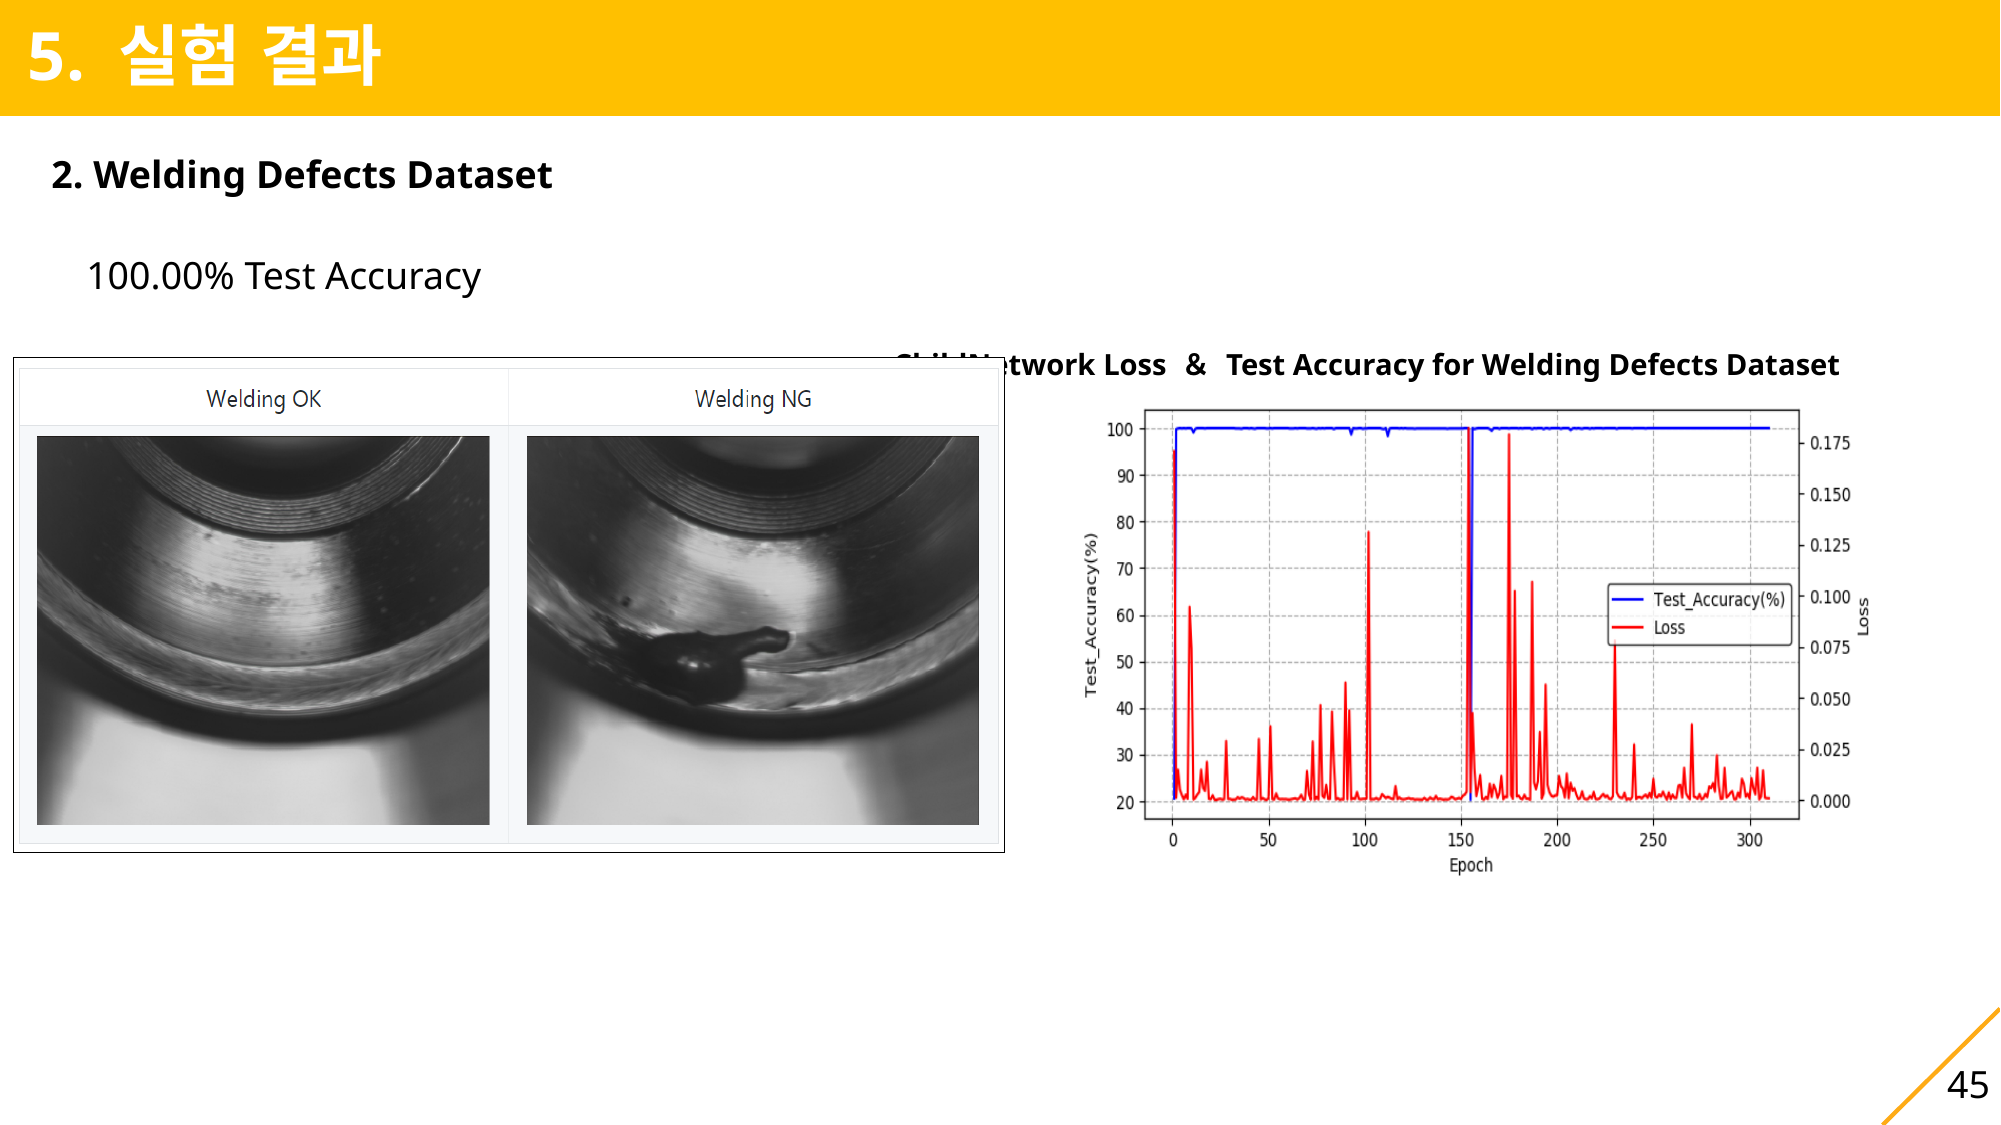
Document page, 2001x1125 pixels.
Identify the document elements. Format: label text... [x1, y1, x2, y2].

picture [13, 357, 1005, 853]
text_box 2. Welding Defects Dataset [36, 121, 1942, 204]
text_box [0, 0, 2000, 116]
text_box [1039, 338, 1883, 877]
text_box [1882, 1008, 2000, 1125]
text_box 100.00% Test Accuracy [71, 199, 1977, 305]
text_box 5. 실험 결과 [13, 6, 483, 101]
